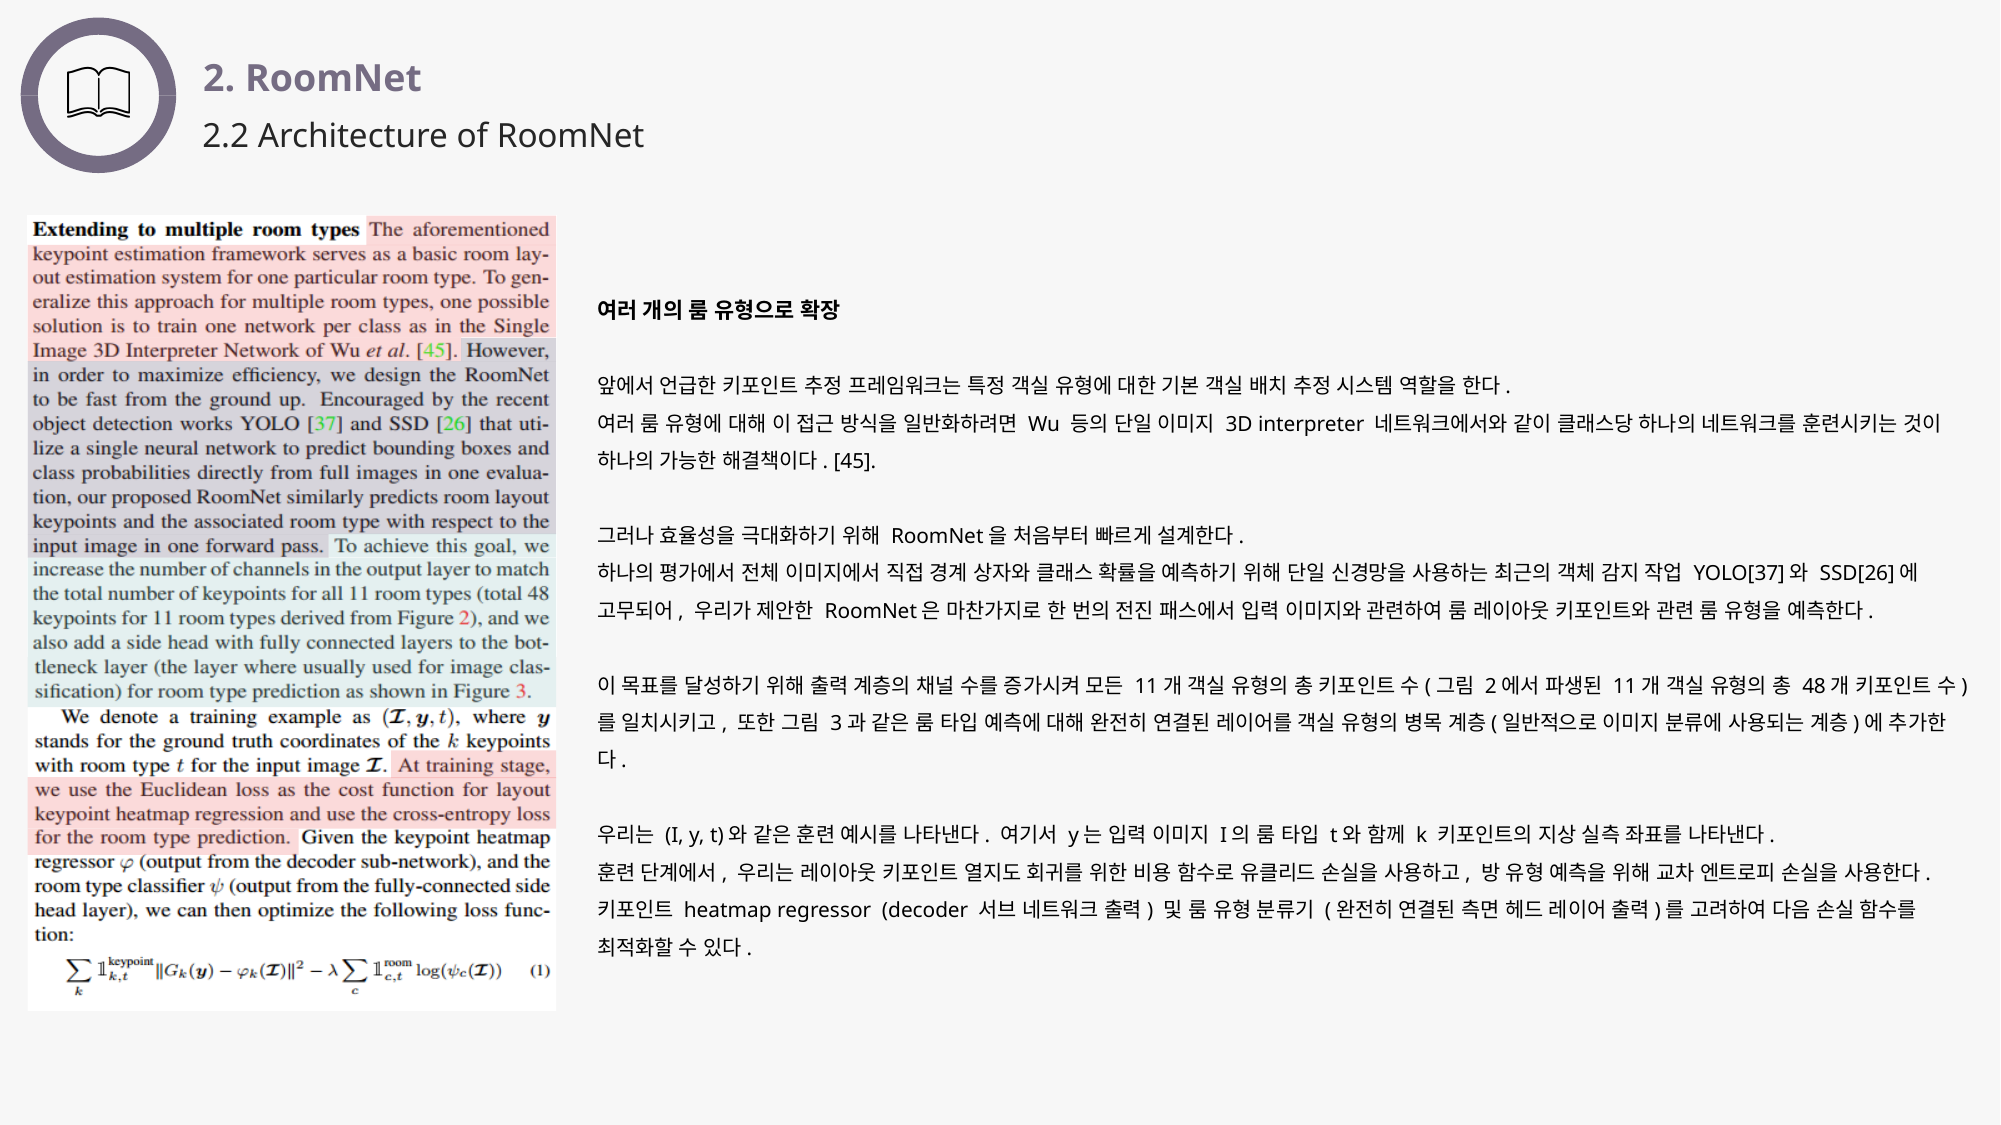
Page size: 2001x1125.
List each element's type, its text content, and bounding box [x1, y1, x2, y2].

picture [67, 61, 130, 123]
text_box 2.2 Architecture of RoomNet [187, 106, 1009, 162]
text_box [19, 96, 178, 175]
text_box [19, 16, 178, 97]
text_box 2. RoomNet [188, 46, 537, 106]
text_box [27, 215, 557, 1011]
